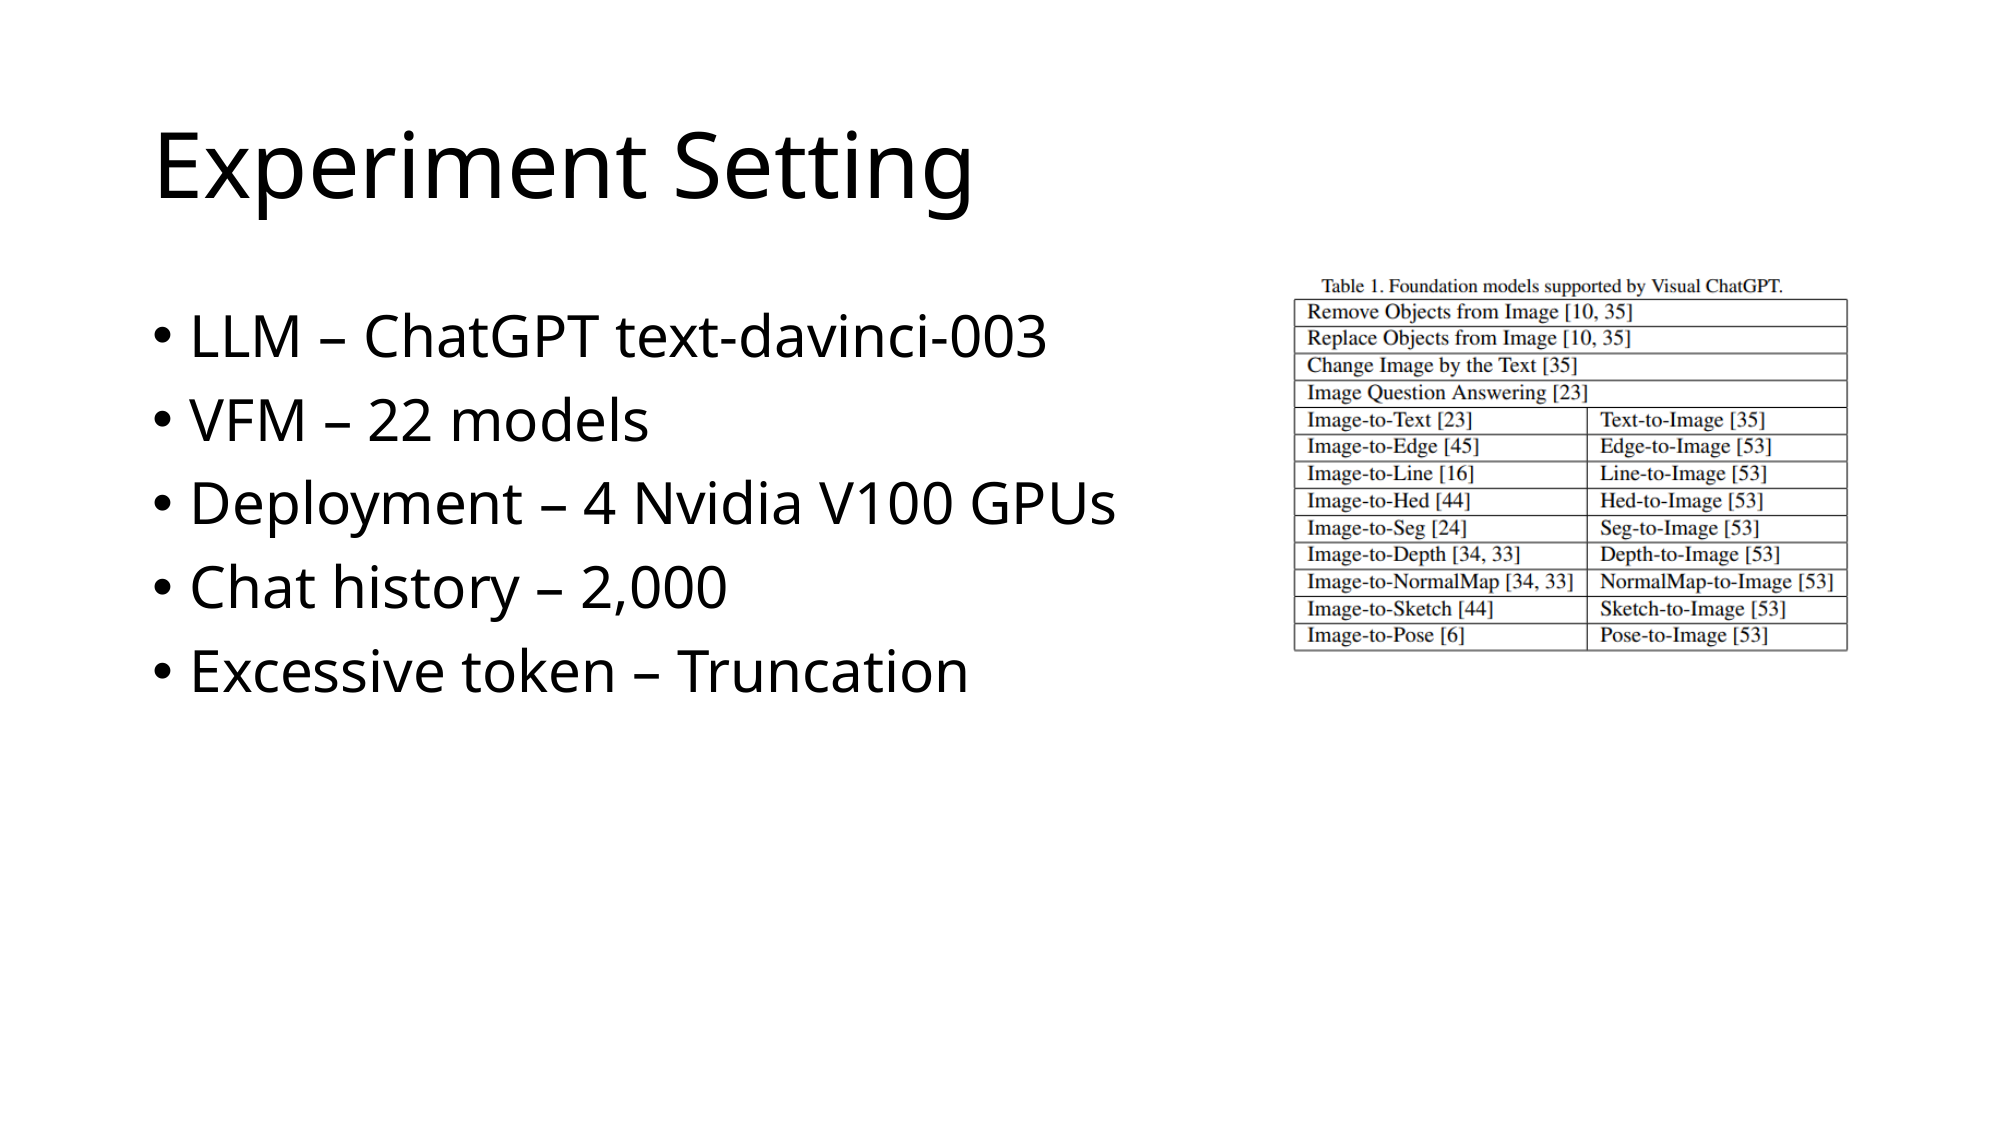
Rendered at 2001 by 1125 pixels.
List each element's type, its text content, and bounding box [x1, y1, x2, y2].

list LLM – ChatGPT text-davinci-003 VFM – 22 models Deployment – 4 Nvidia V100 GPUs Chat history – 2,000 Excessive token – Truncation [137, 299, 1863, 1014]
title Experiment Setting [137, 59, 1863, 278]
picture [1291, 277, 1852, 656]
